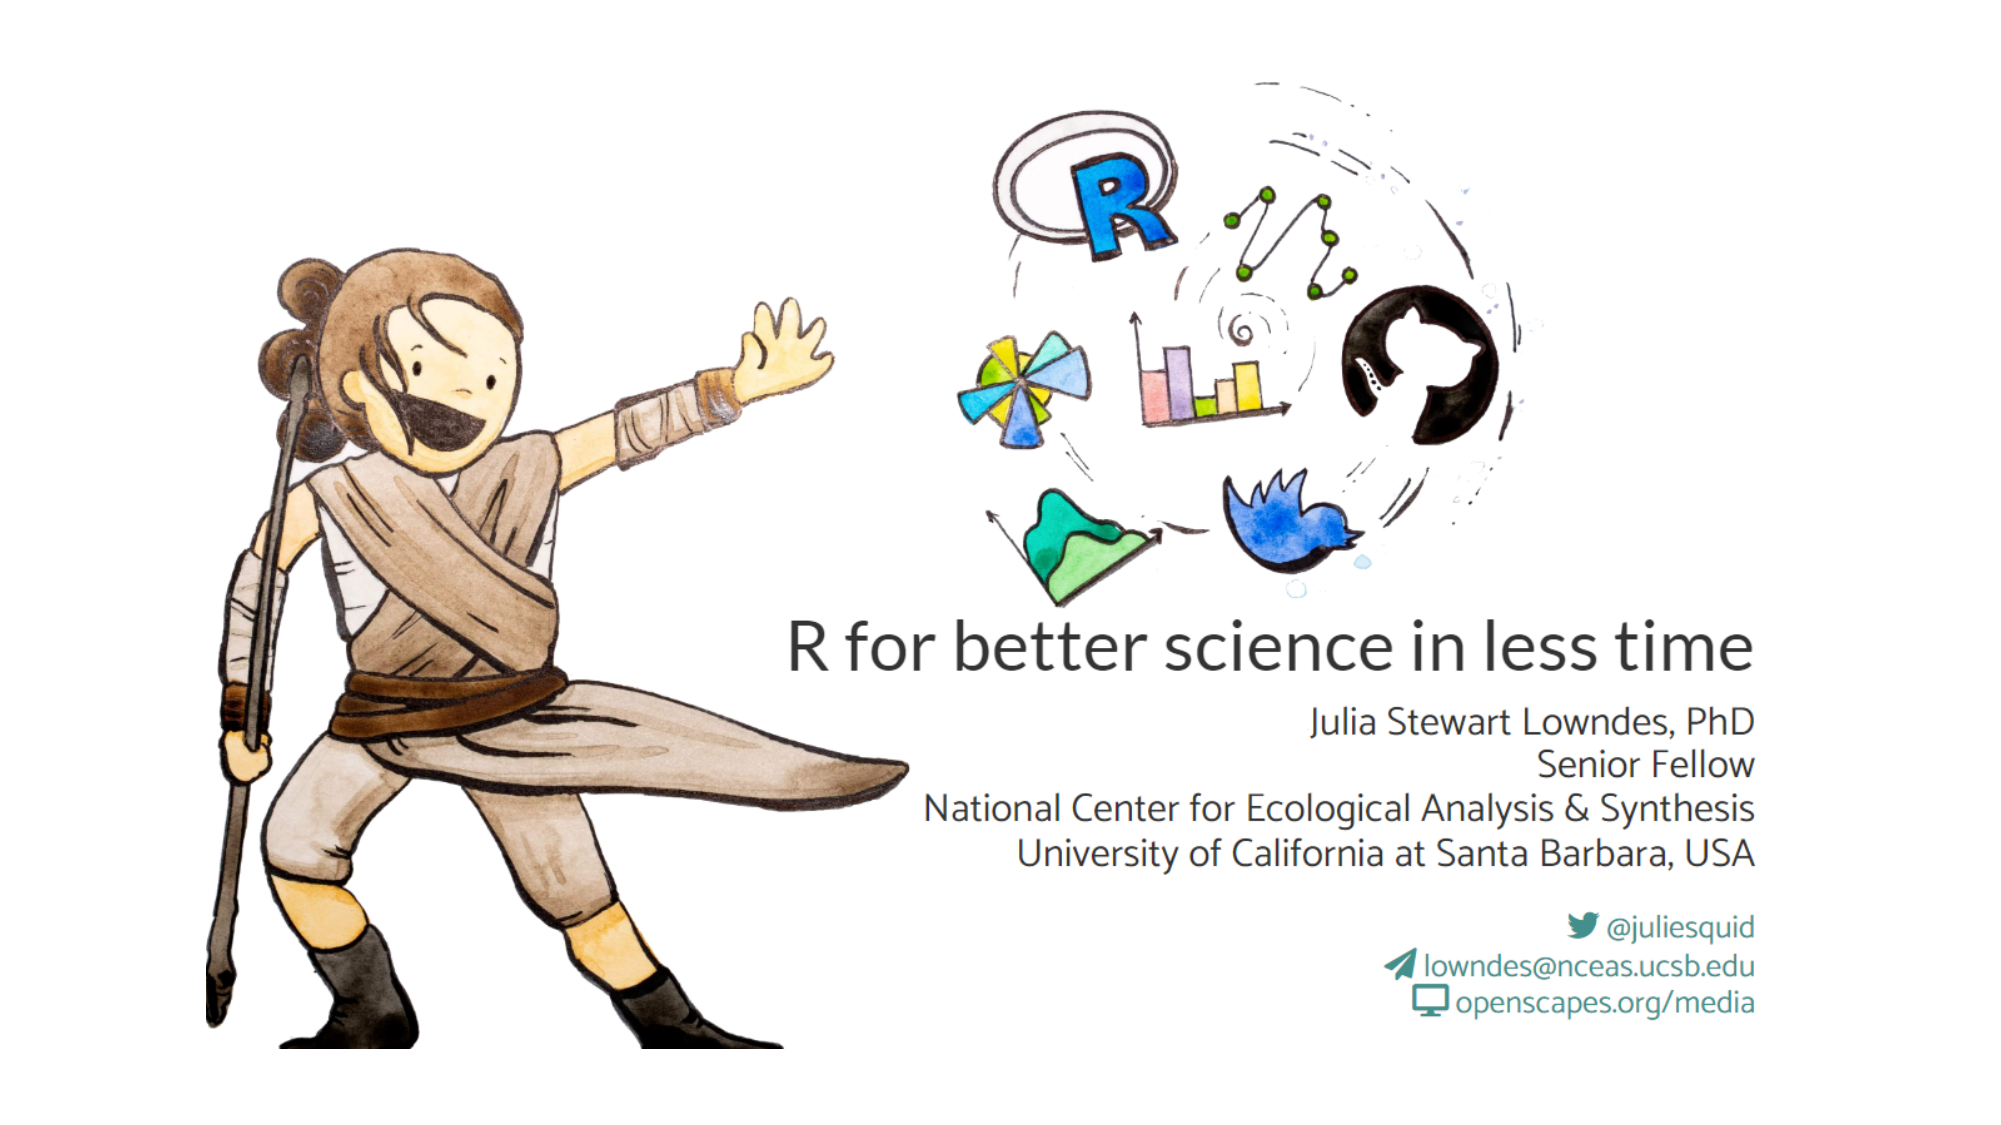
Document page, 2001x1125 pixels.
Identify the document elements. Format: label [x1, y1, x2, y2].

picture [206, 76, 1794, 1049]
